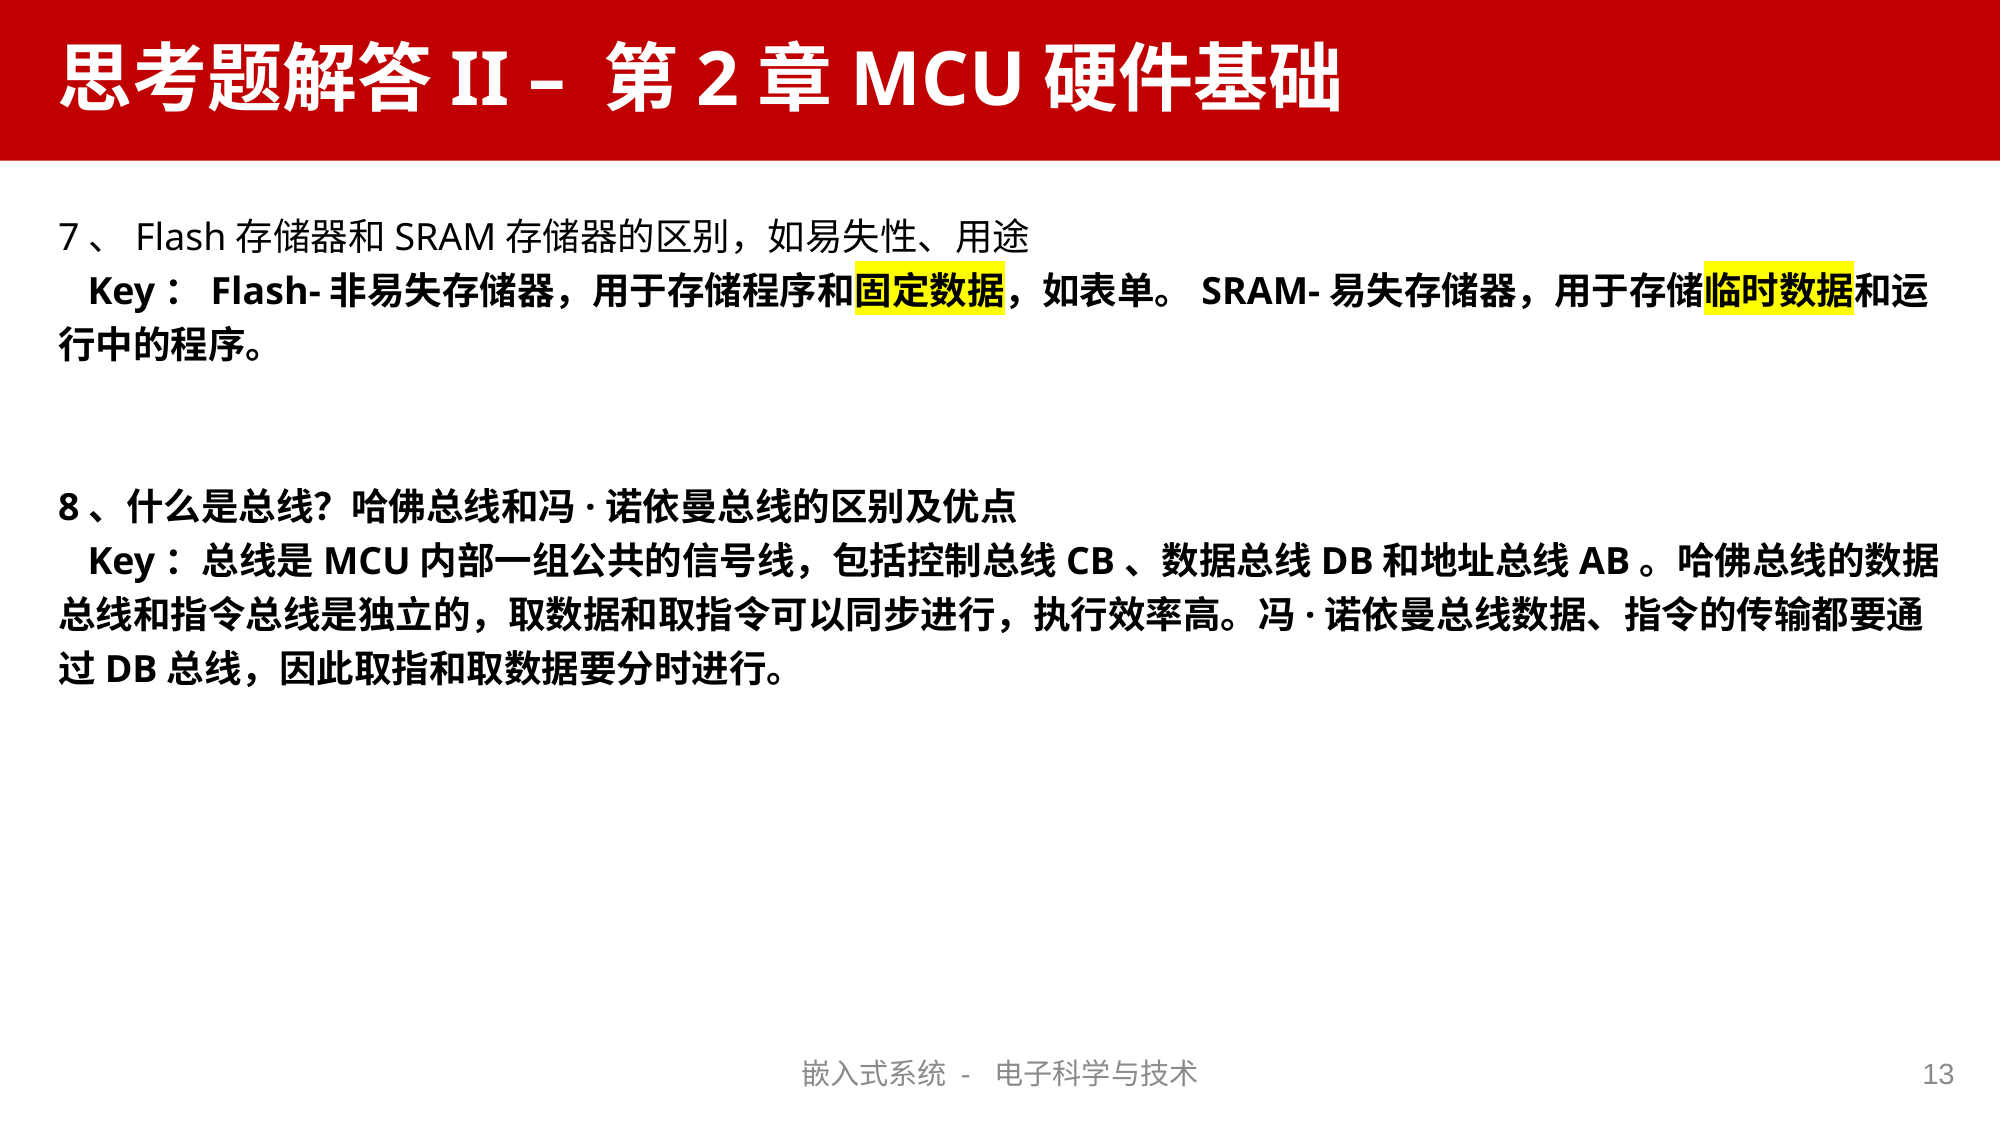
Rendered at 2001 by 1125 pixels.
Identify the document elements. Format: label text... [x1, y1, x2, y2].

footer 嵌入式系统 - 电子科学与技术 [662, 1042, 1338, 1103]
slide_number 13 [1519, 1042, 1970, 1103]
title 思考题解答II – 第2章MCU硬件基础 [42, 19, 1768, 144]
list 7、Flash存储器和SRAM存储器的区别，如易失性、用途 Key：Flash-非易失存储器，用于存储程序和固定数据，如表单。SRAM-易失存储器，用于存储临时数据和运行中的程序。 8、什么是总线？哈佛总线和冯·诺依曼总线的区别及优点 Key：总线是MCU内部一组公共的信号线，包括控制总线CB、数据总线DB和地址总线AB。哈佛总线的数据总线和指令总线是独立的，取数据和取指令可以同步进行，执行效率高。冯·诺依曼总线数据、指令的传输都要通过DB总线，因此取指和取数据要分时进行。 [43, 196, 1970, 1024]
